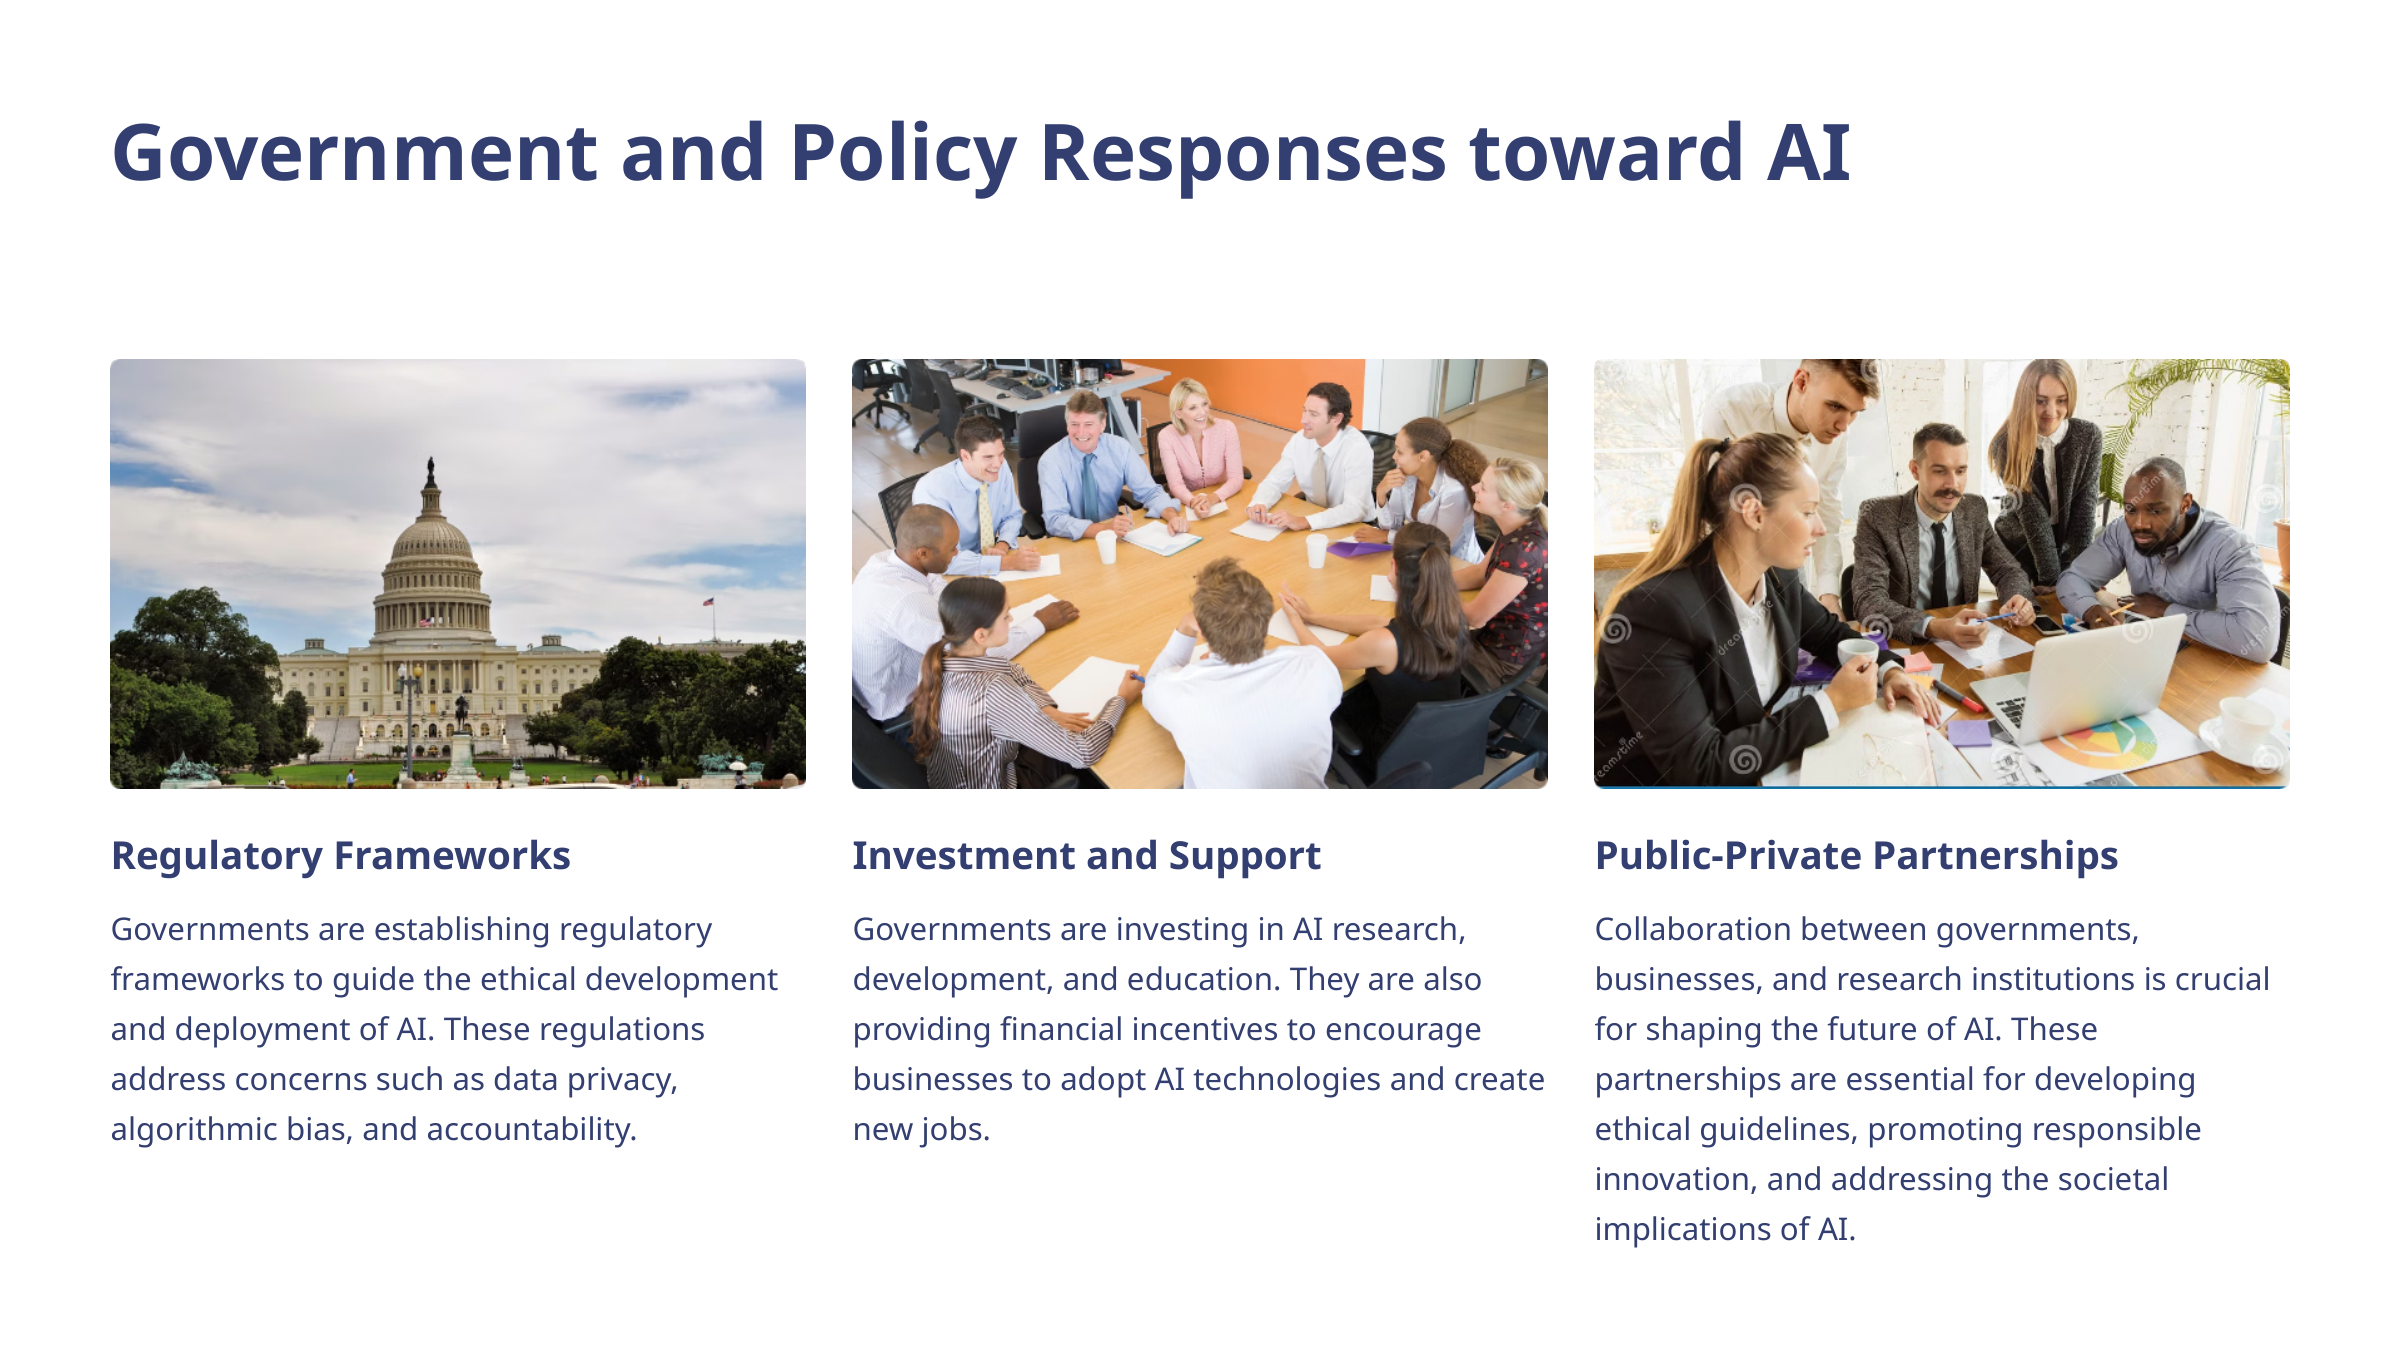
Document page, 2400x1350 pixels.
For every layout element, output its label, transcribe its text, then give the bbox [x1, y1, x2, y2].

text_box Government and Policy Responses toward AI [110, 98, 2290, 297]
text_box Investment and Support [852, 828, 1461, 878]
text_box Governments are establishing regulatory frameworks to guide the ethical development and deployment of AI. These regulations address concerns such as data privacy, algorithmic bias, and accountability. [110, 896, 806, 1151]
picture [110, 359, 806, 789]
picture [1594, 359, 2290, 789]
picture [852, 359, 1548, 789]
text_box Collaboration between governments, businesses, and research institutions is crucial for shaping the future of AI. These partnerships are essential for developing ethical guidelines, promoting responsible innovation, and addressing the societal implications of AI. [1594, 896, 2290, 1252]
text_box Regulatory Frameworks [110, 828, 712, 878]
text_box Governments are investing in AI research, development, and education. They are also providing financial incentives to encourage businesses to adopt AI technologies and create new jobs. [852, 896, 1548, 1151]
text_box Public-Private Partnerships [1594, 828, 2278, 878]
